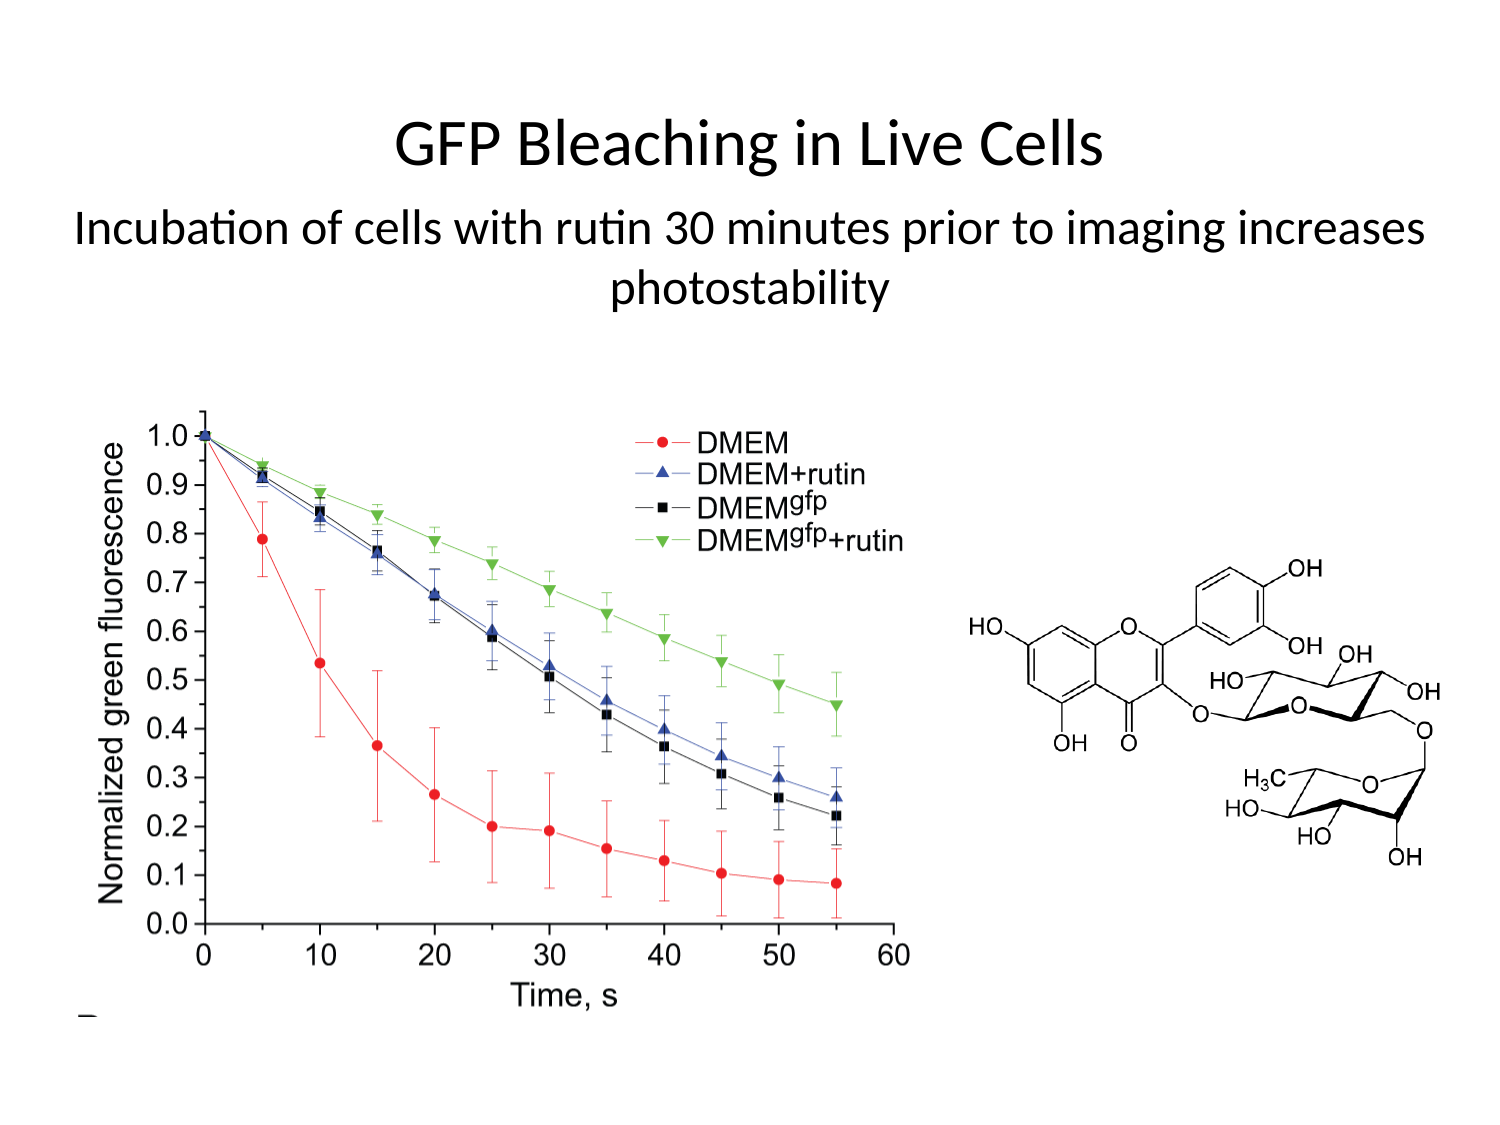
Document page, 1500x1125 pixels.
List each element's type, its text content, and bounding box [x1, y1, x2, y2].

text_box Incubation of cells with rutin 30 minutes prior to imaging increases photostability [50, 187, 1450, 323]
picture [962, 551, 1447, 874]
picture [74, 407, 912, 1017]
title GFP Bleaching in Live Cells [75, 45, 1425, 187]
